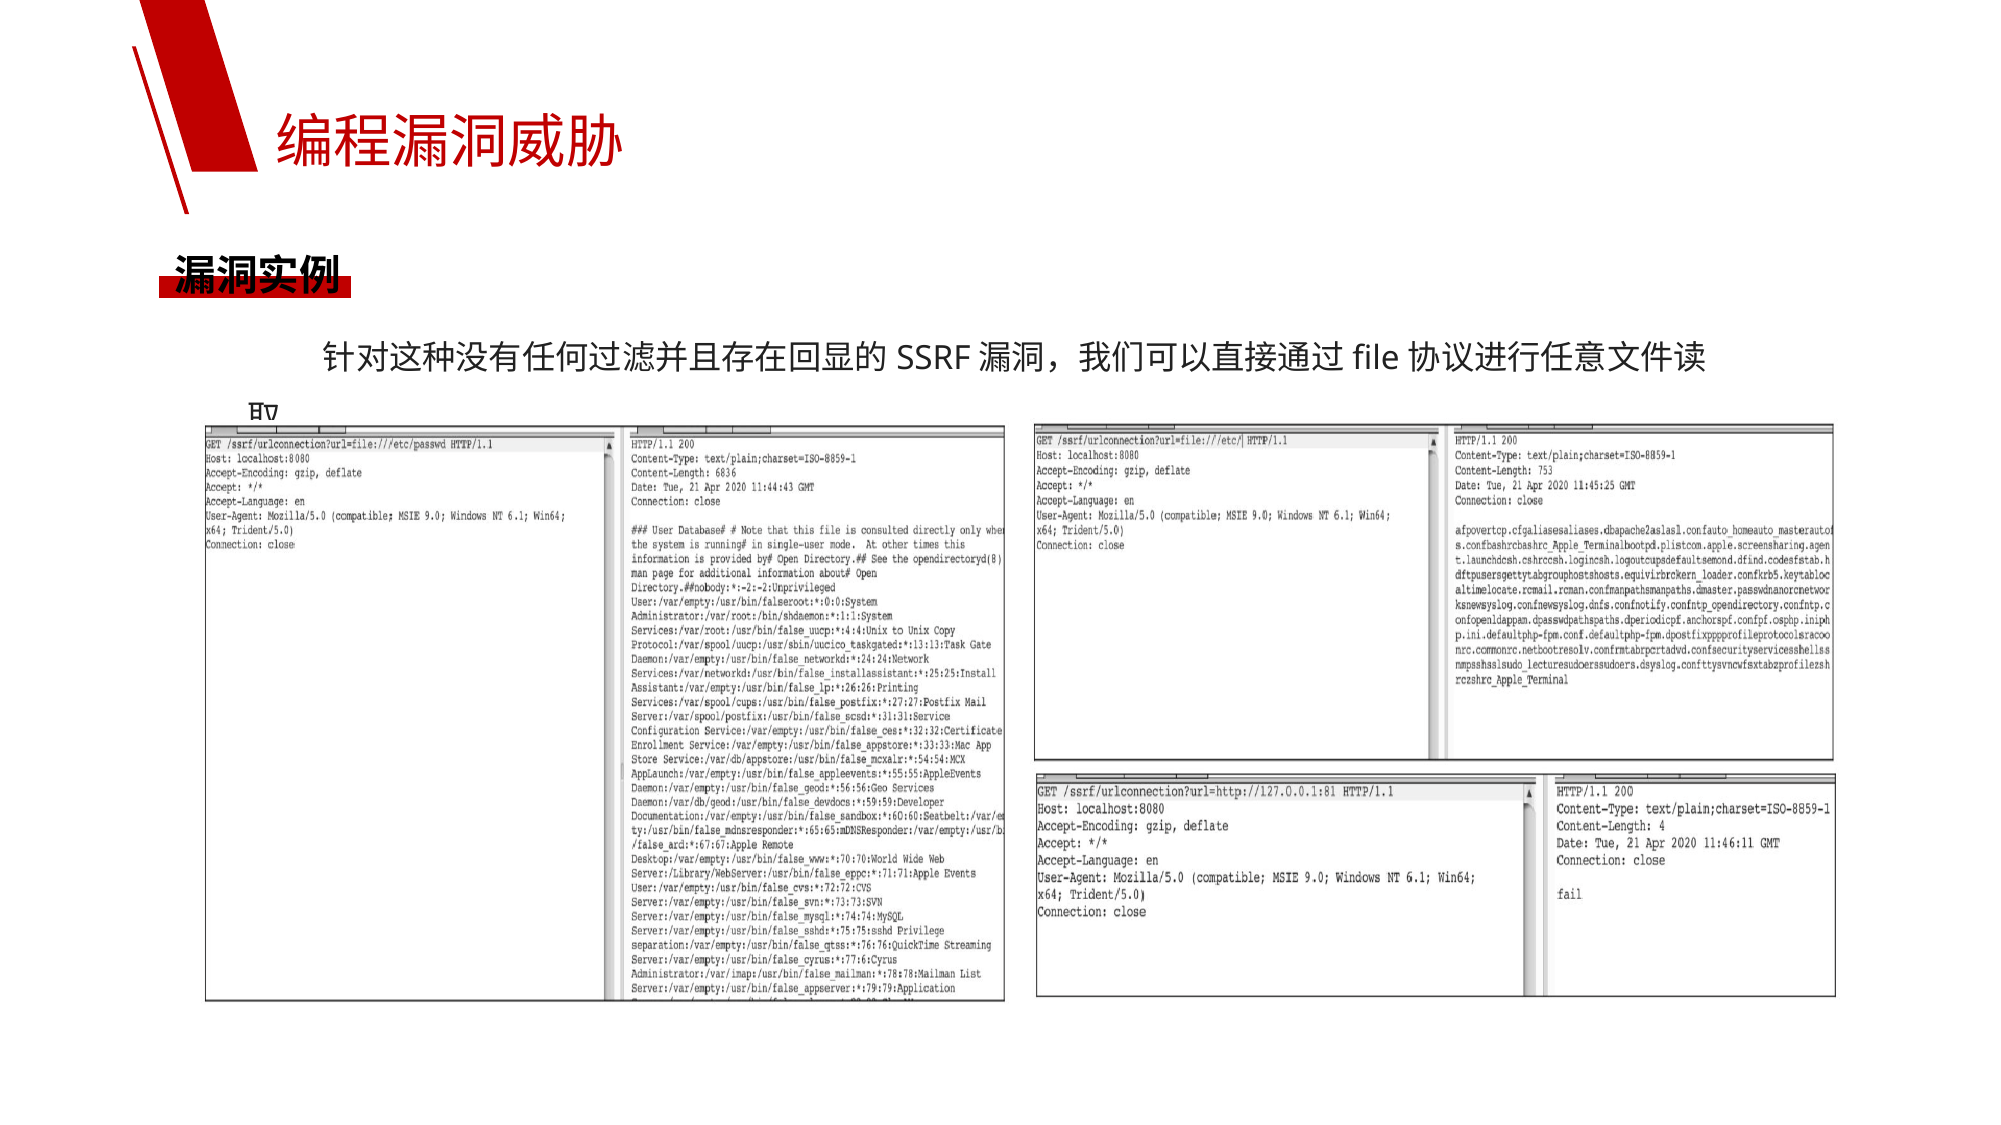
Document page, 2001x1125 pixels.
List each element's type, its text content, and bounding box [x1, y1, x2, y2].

text_box 漏洞实例 [159, 231, 357, 307]
text_box 针对这种没有任何过滤并且存在回显的SSRF漏洞，我们可以直接通过file协议进行任意文件读取。 [232, 309, 1749, 420]
text_box 编程漏洞威胁 [260, 96, 640, 182]
picture [198, 416, 1851, 1007]
